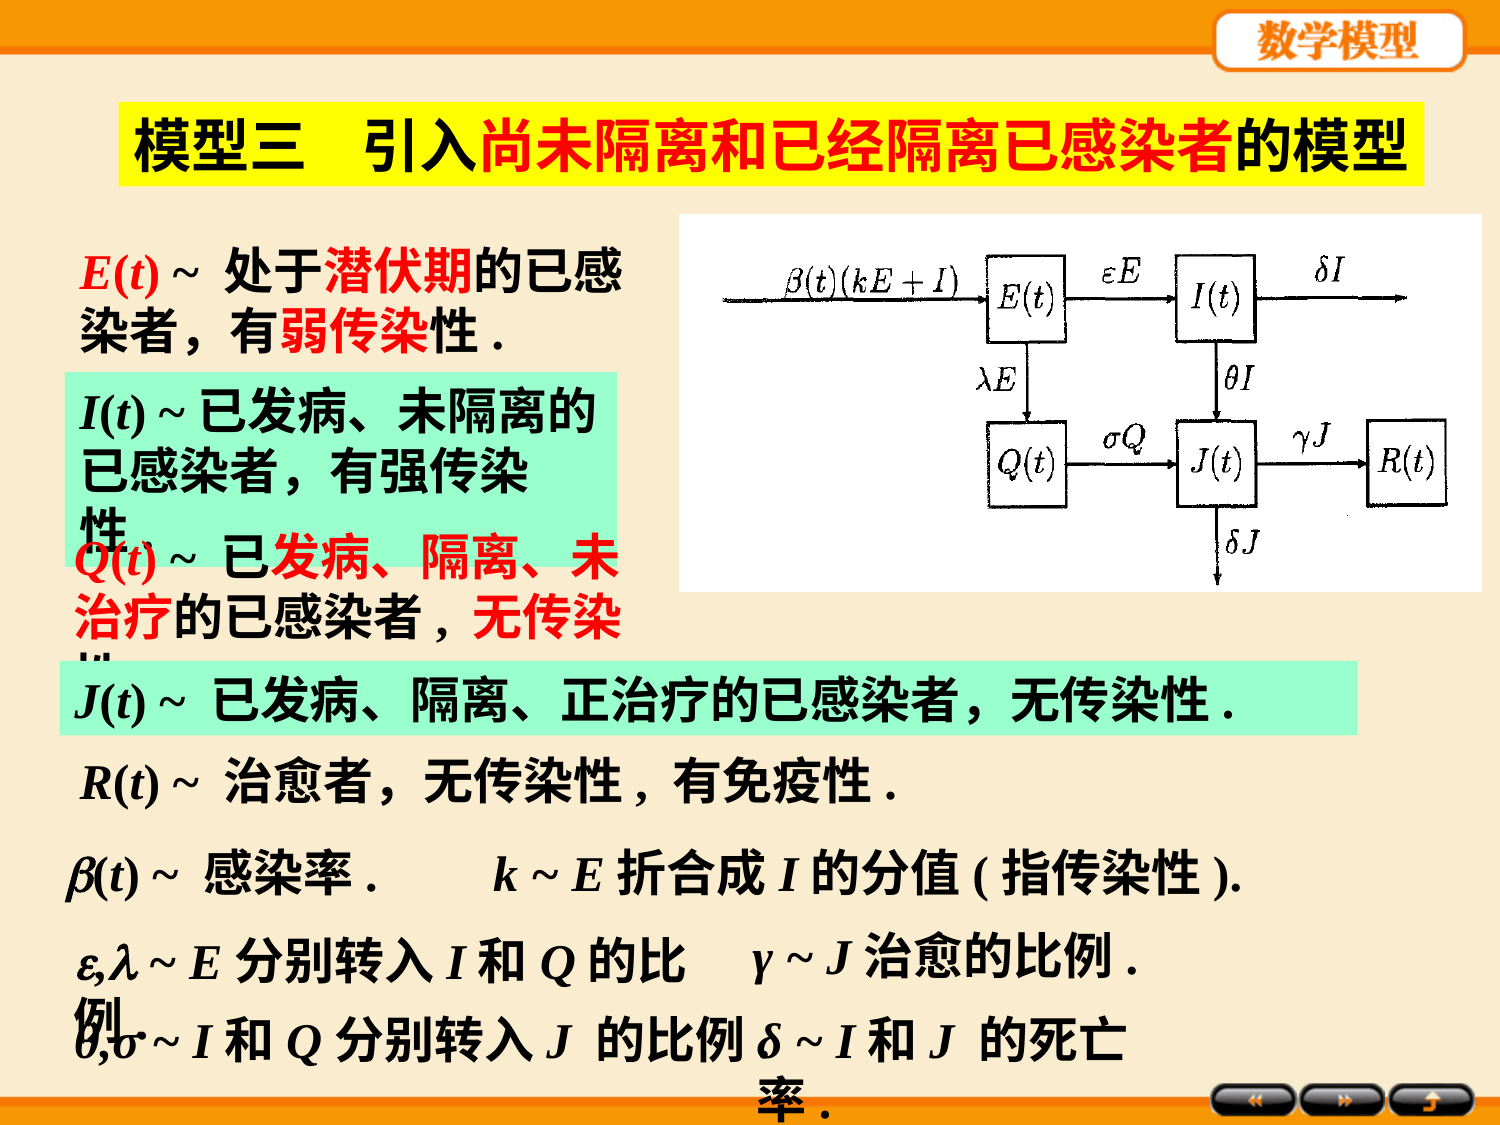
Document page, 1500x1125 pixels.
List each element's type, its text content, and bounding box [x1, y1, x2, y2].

text_box k ~ E折合成I的分值(指传染性). [478, 834, 1266, 909]
text_box δ ~ I和J 的死亡率. [742, 1001, 1200, 1125]
text_box J(t) ~ 已发病、隔离、正治疗的已感染者，无传染性. [59, 660, 1358, 736]
picture [0, 0, 1500, 1125]
text_box 模型三 引入尚未隔离和已经隔离已感染者的模型 [118, 101, 1425, 187]
text_box θ,σ ~ I和Q分别转入J 的比例. [58, 1001, 742, 1076]
text_box R(t) ~ 治愈者，无传染性, 有免疫性. [64, 741, 968, 817]
text_box Q(t) ~ 已发病、隔离、未治疗的已感染者, 无传染性. [59, 517, 680, 660]
text_box γ ~ J治愈的比例. [737, 916, 1311, 992]
text_box E(t) ~ 处于潜伏期的已感染者，有弱传染性. [64, 231, 656, 367]
text_box , ~ E分别转入I和Q的比例. [59, 921, 756, 1001]
text_box I(t) ~已发病、未隔离的已感染者，有强传染性. [64, 372, 617, 517]
text_box (t) ~ 感染率. [50, 834, 393, 909]
